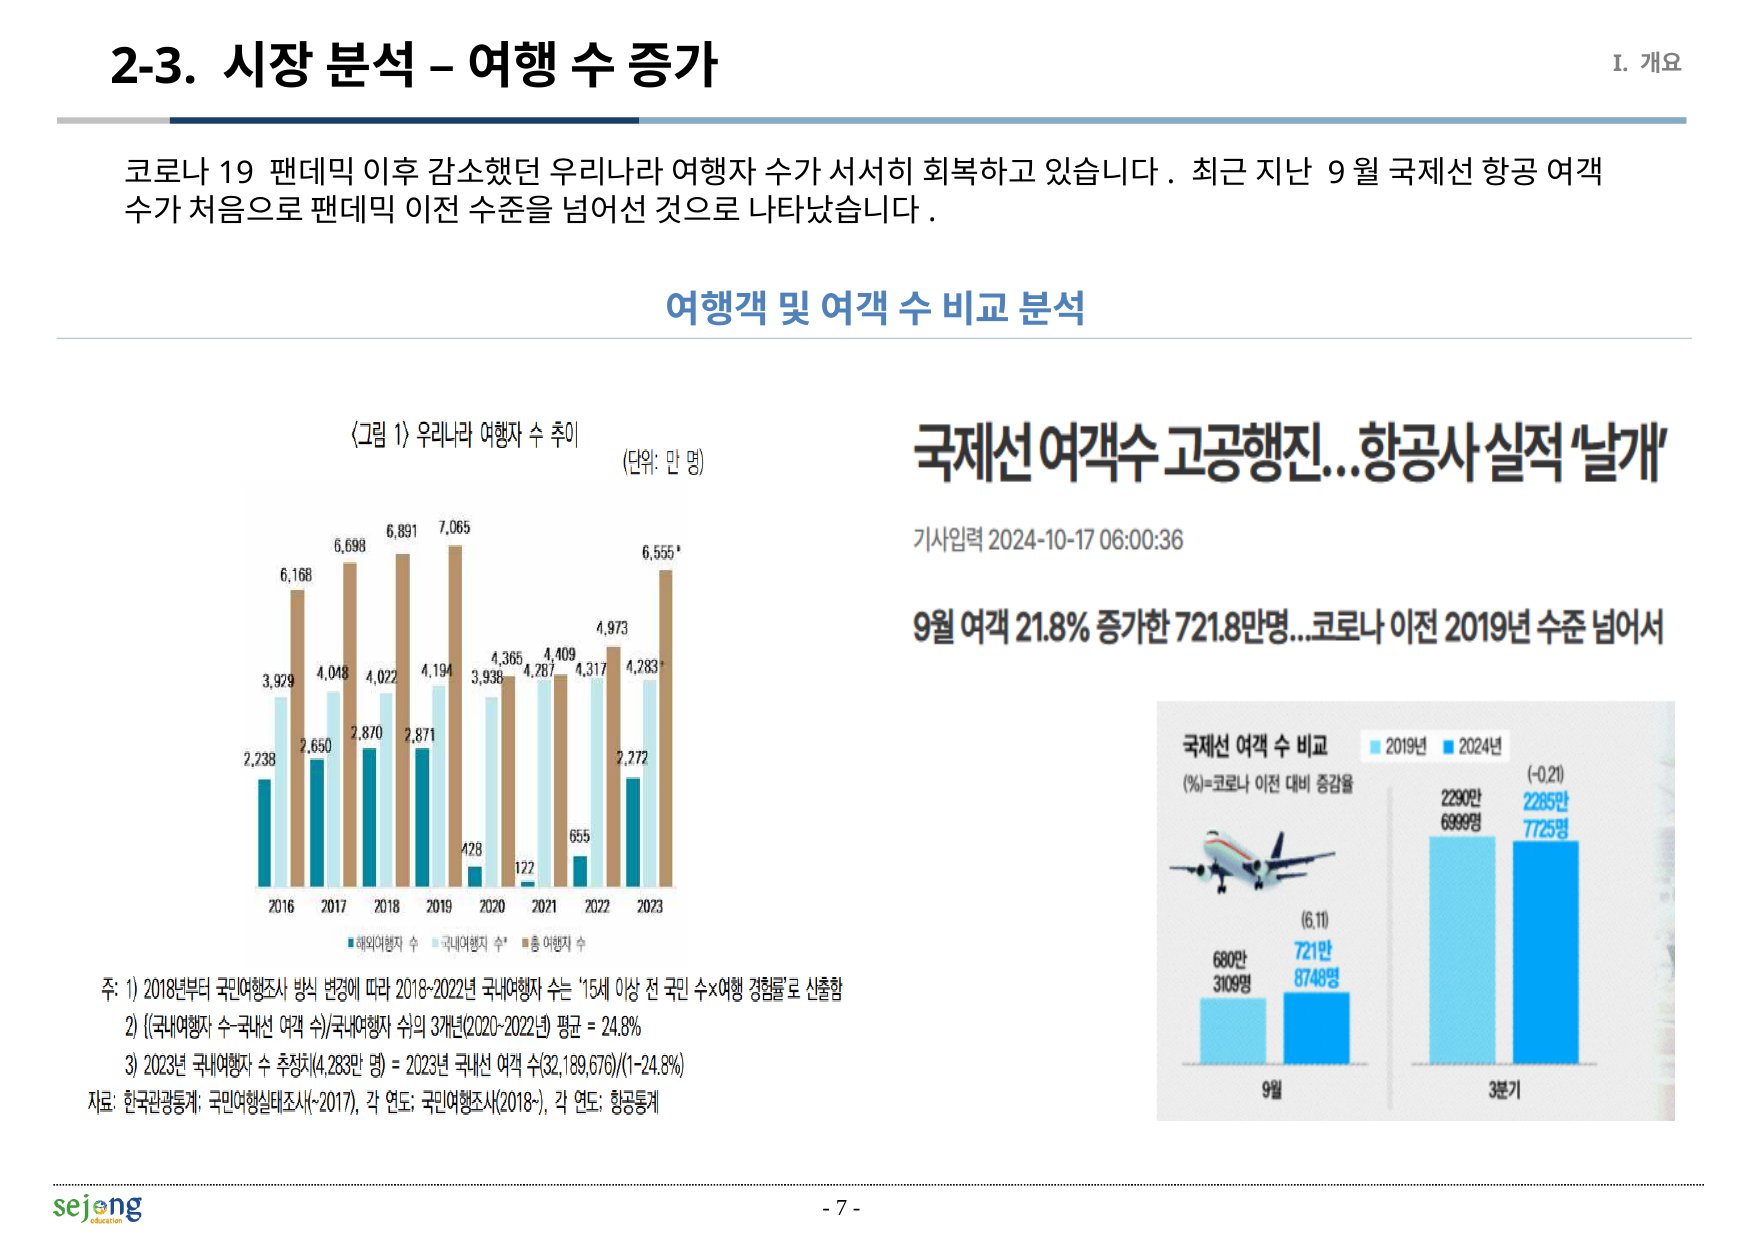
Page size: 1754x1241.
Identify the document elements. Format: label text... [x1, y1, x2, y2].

picture [79, 407, 848, 1121]
text_box 여행객 및 여객 수 비교 분석 [559, 277, 1195, 338]
picture [50, 1188, 142, 1228]
text_box 코로나19 팬데믹 이후 감소했던 우리나라 여행자 수가 서서히 회복하고 있습니다. 최근 지난 9월 국제선 항공 여객 수가 처음으로 팬데믹 이전 수준을 넘어선 것으로 나타났습니다. [109, 145, 1639, 235]
picture [906, 407, 1675, 1121]
text_box I. 개요 [1150, 41, 1699, 84]
text_box 2-3. 시장 분석 – 여행 수 증가 [95, 26, 1673, 102]
